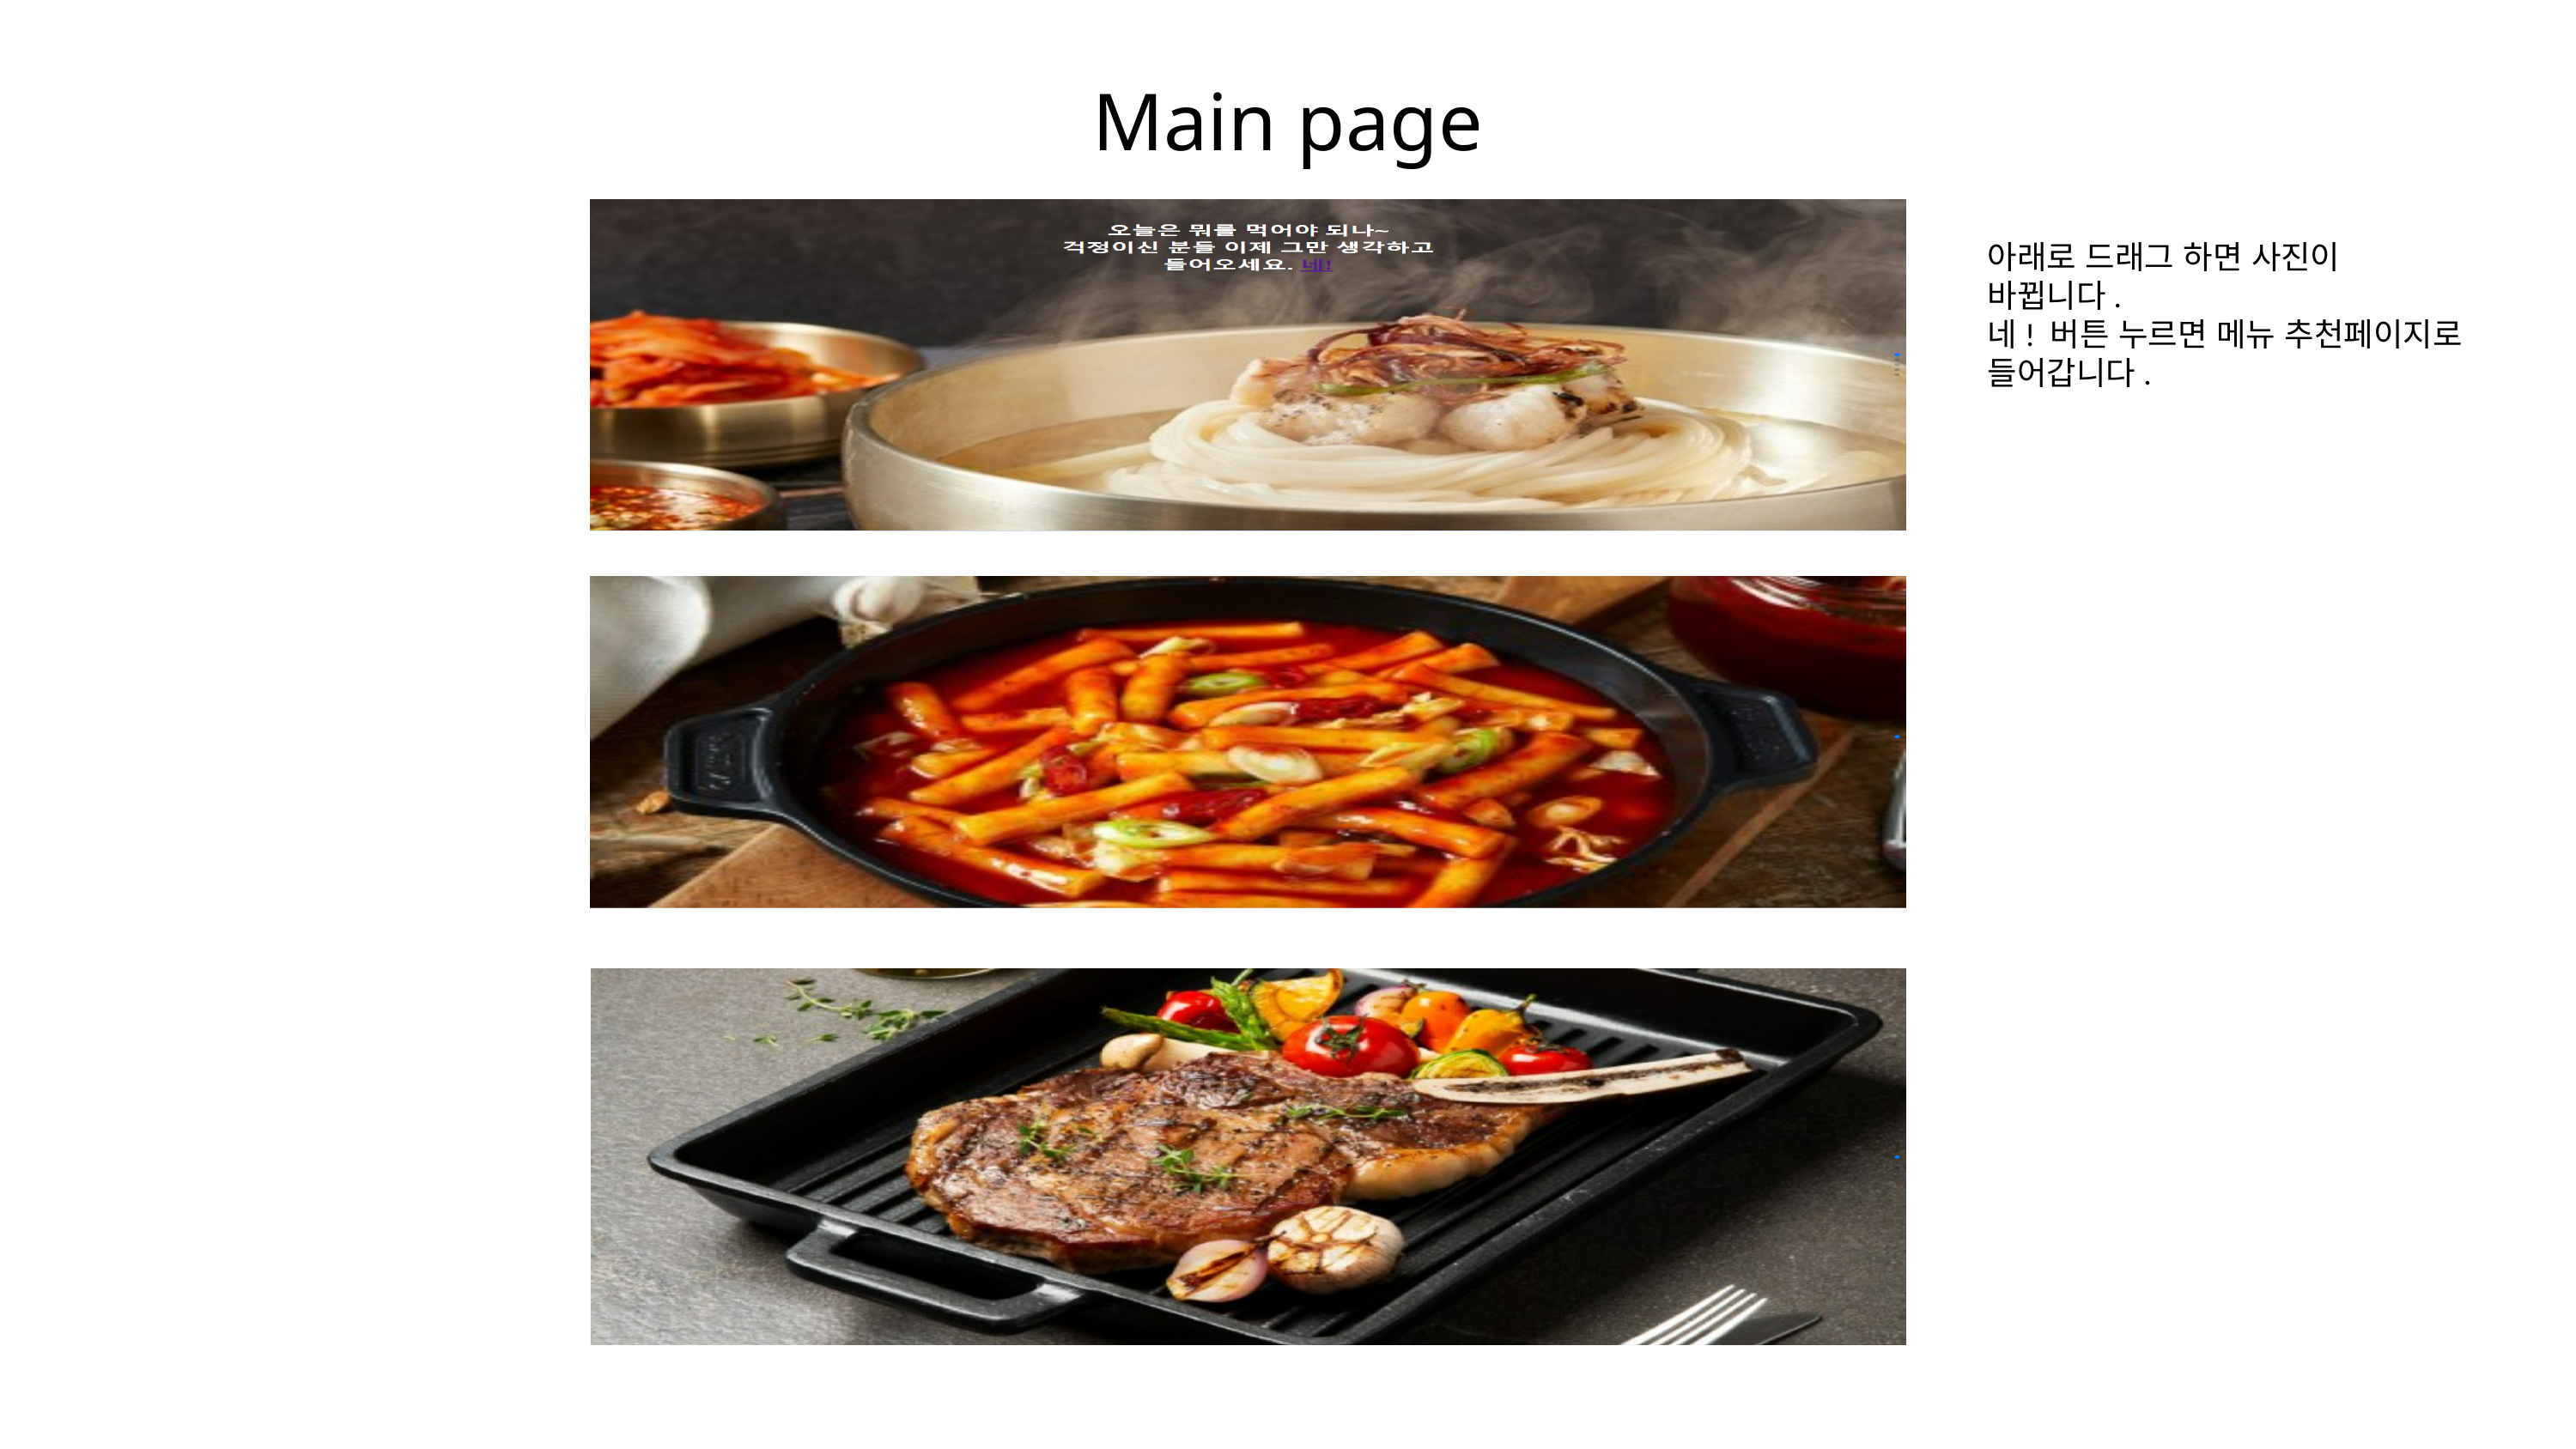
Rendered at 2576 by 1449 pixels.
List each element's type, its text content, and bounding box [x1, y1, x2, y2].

picture [590, 967, 1906, 1346]
picture [590, 576, 1906, 909]
text_box 아래로 드래그 하면 사진이 바뀝니다. 네! 버튼 누르면 메뉴 추천페이지로 들어갑니다. [1974, 230, 2480, 398]
title Main page [64, 39, 2512, 200]
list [590, 199, 1906, 531]
